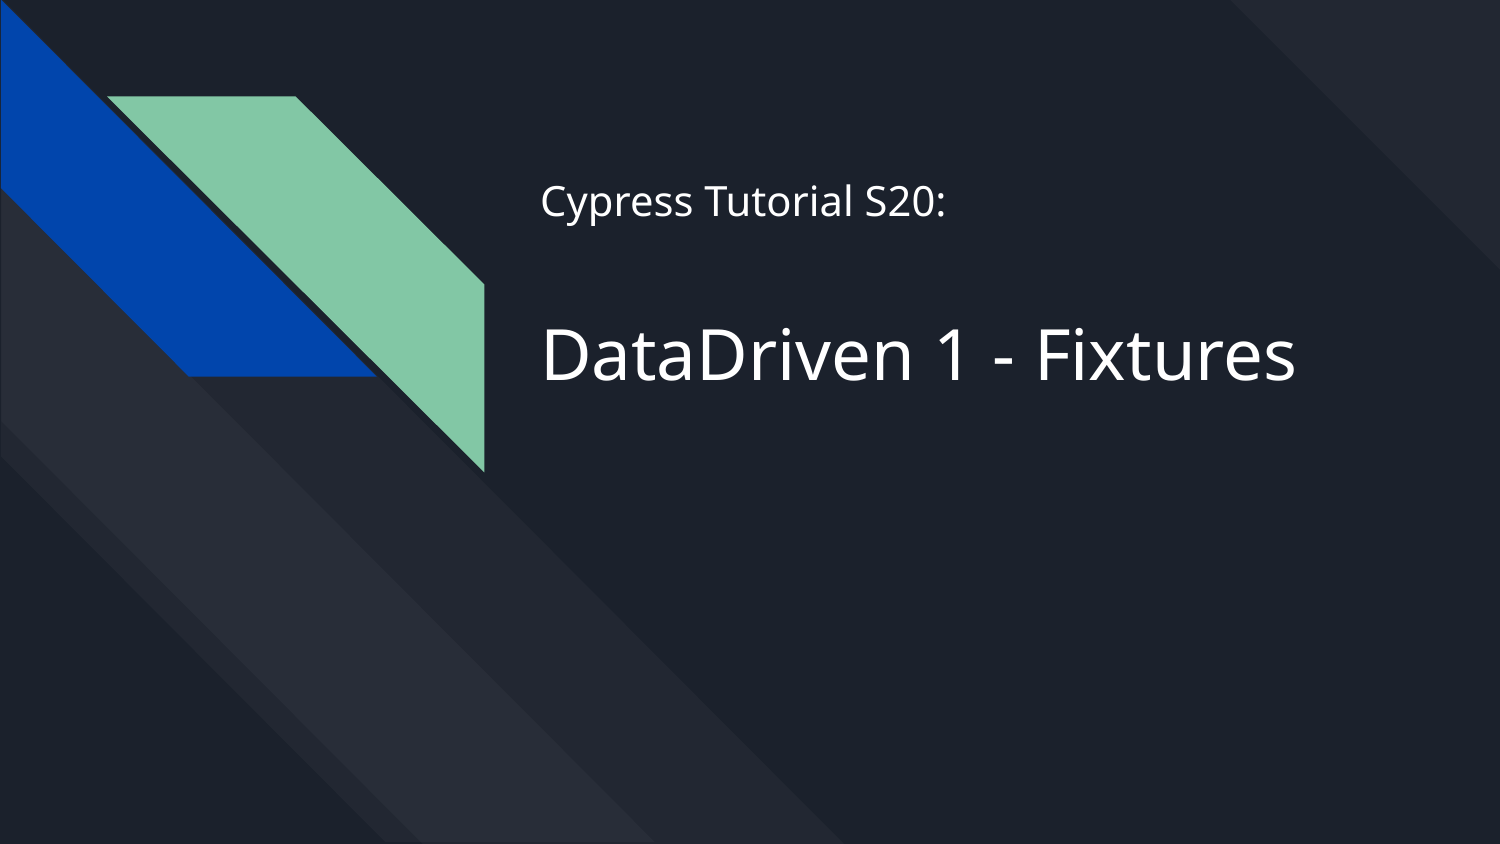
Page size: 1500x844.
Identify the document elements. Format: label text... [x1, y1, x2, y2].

title Cypress Tutorial S20: DataDriven 1 - Fixtures [525, 160, 1500, 460]
